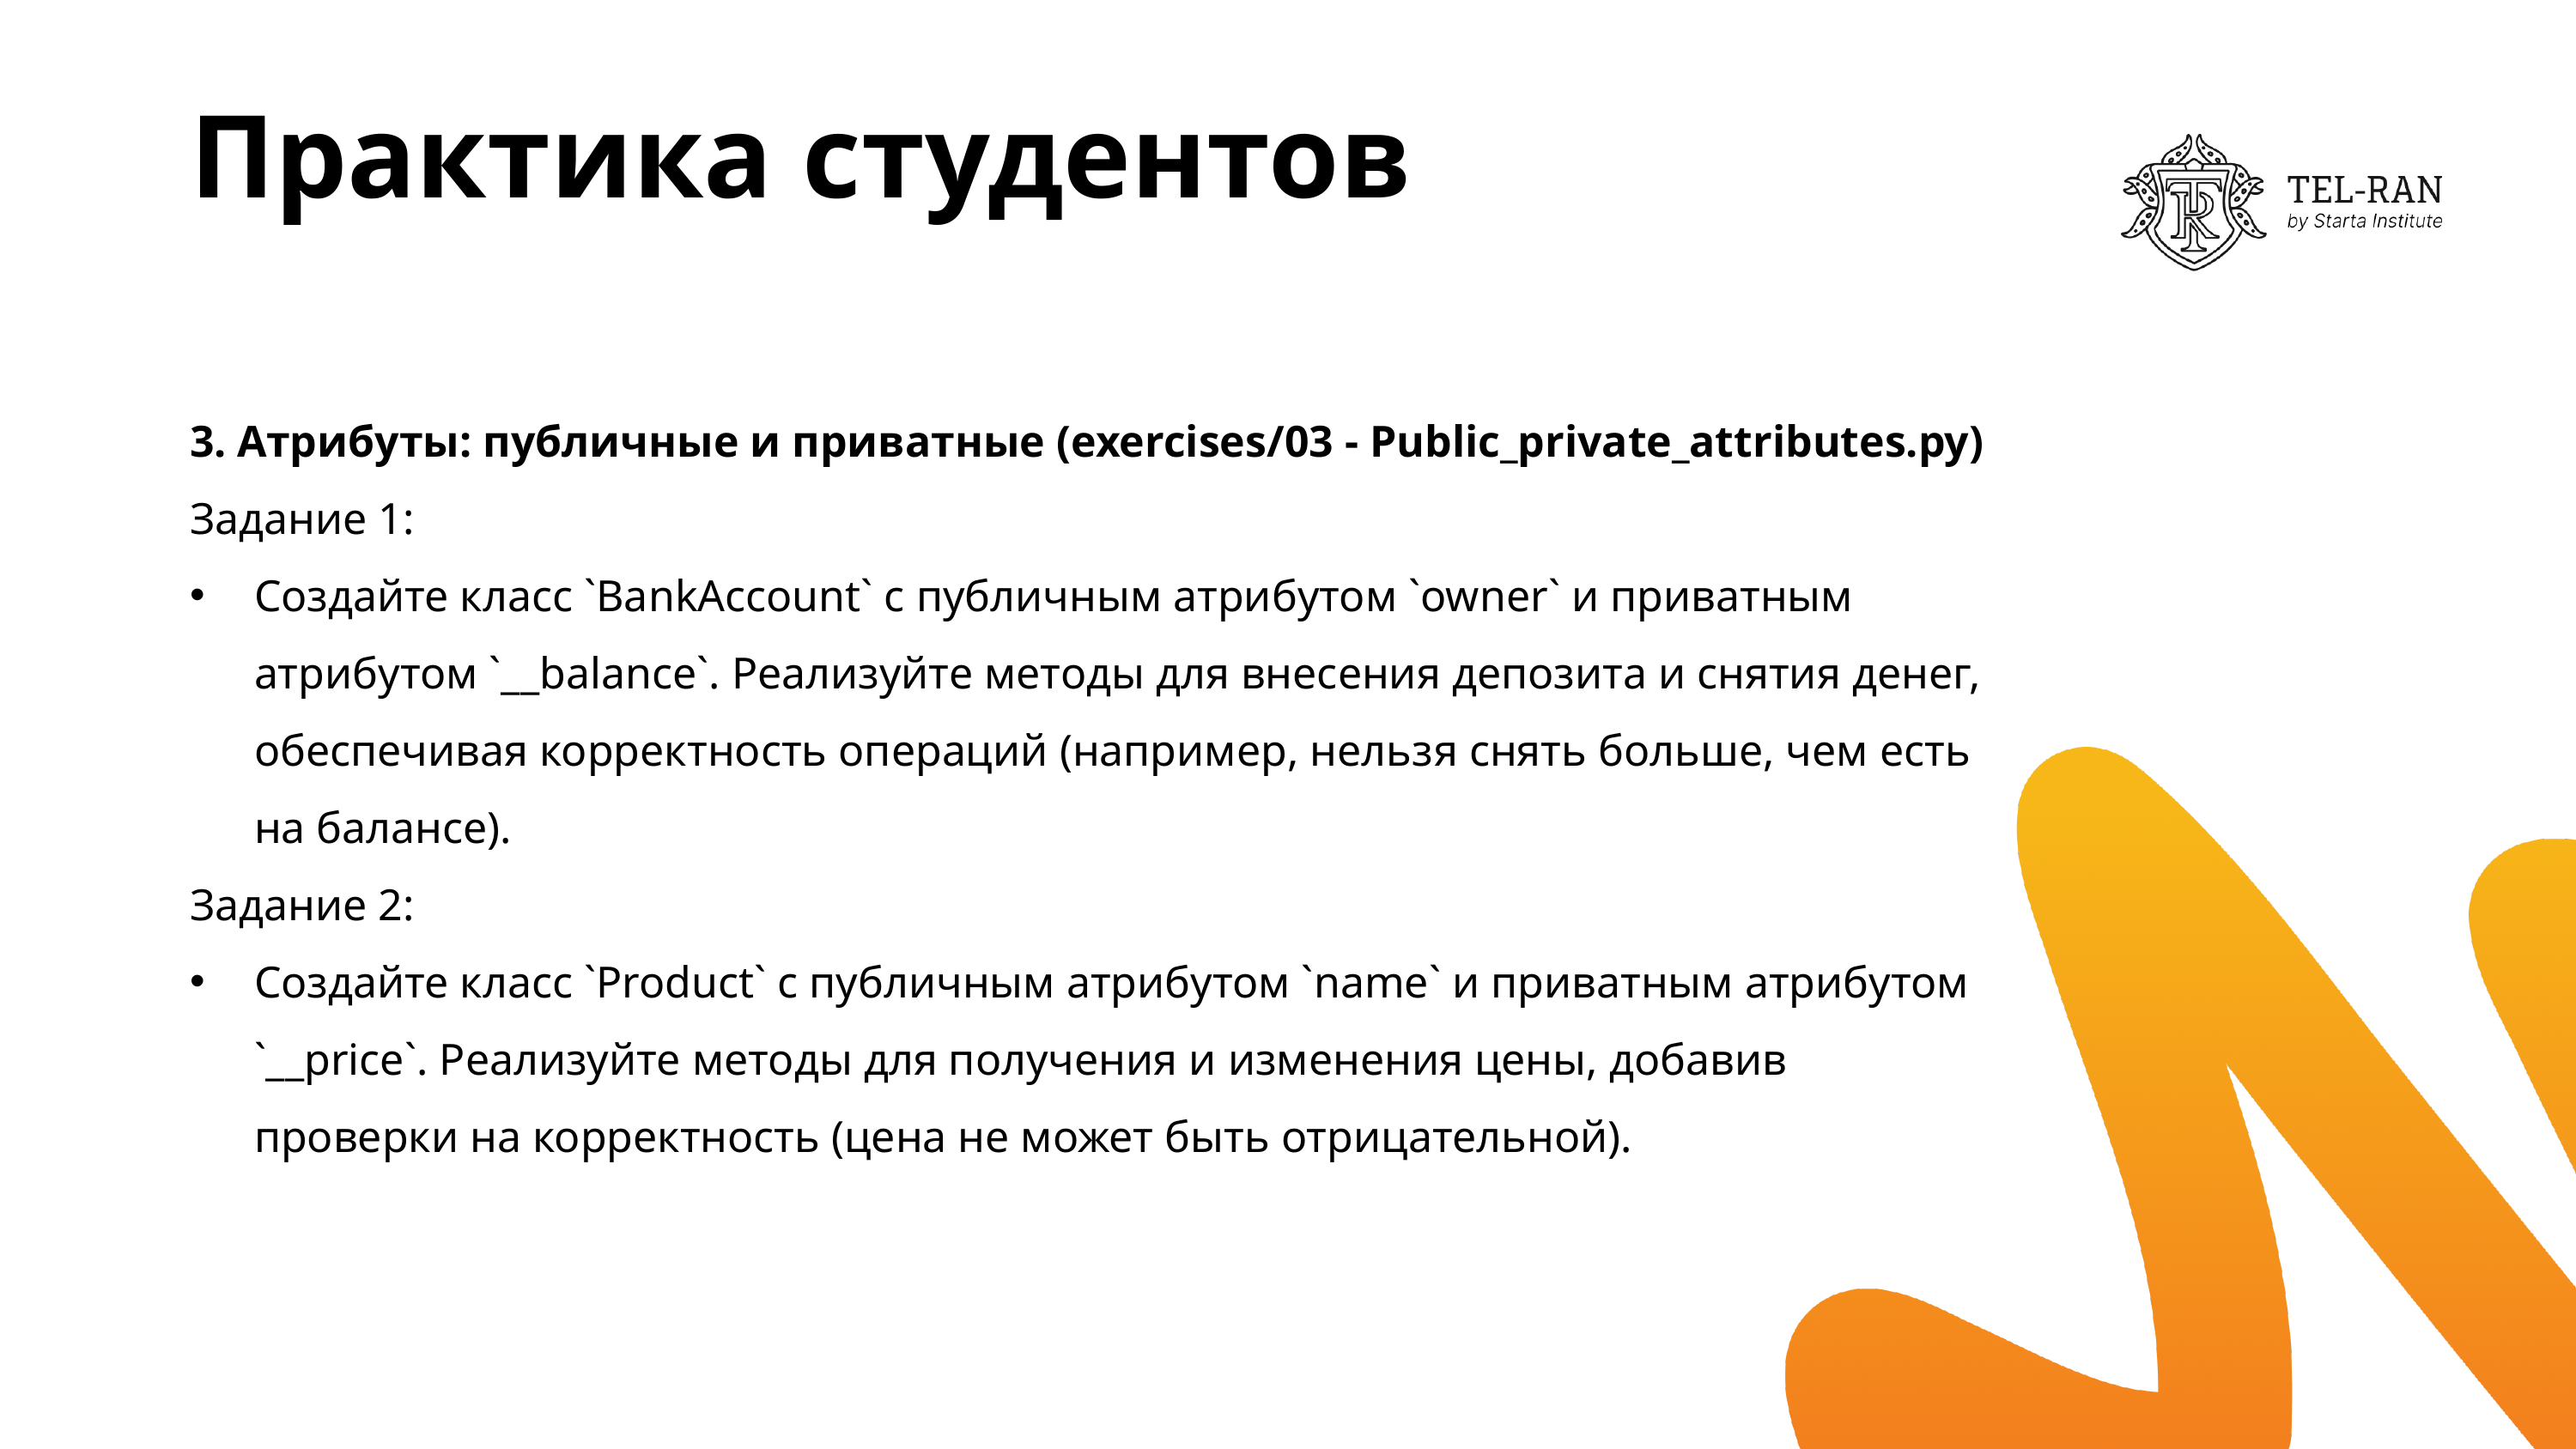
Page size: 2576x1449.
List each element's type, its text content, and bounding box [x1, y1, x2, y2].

title Практика студентов [177, 76, 2107, 358]
text_box 3. Атрибуты: публичные и приватные (exercises/03 - Public_private_attributes.py) Задание 1: Создайте класс `BankAccount` с публичным атрибутом `owner` и приватным атрибутом `__balance`. Реализуйте методы для внесения депозита и снятия денег, обеспечивая корректность операций (например, нельзя снять больше, чем есть на балансе). Задание 2: Создайте класс `Product` с публичным атрибутом `name` и приватным атрибутом `__price`. Реализуйте методы для получения и изменения цены, добавив проверки на корректность (цена не может быть отрицательной). [177, 382, 2006, 1245]
picture [1620, 747, 2576, 1449]
picture [2121, 134, 2442, 271]
